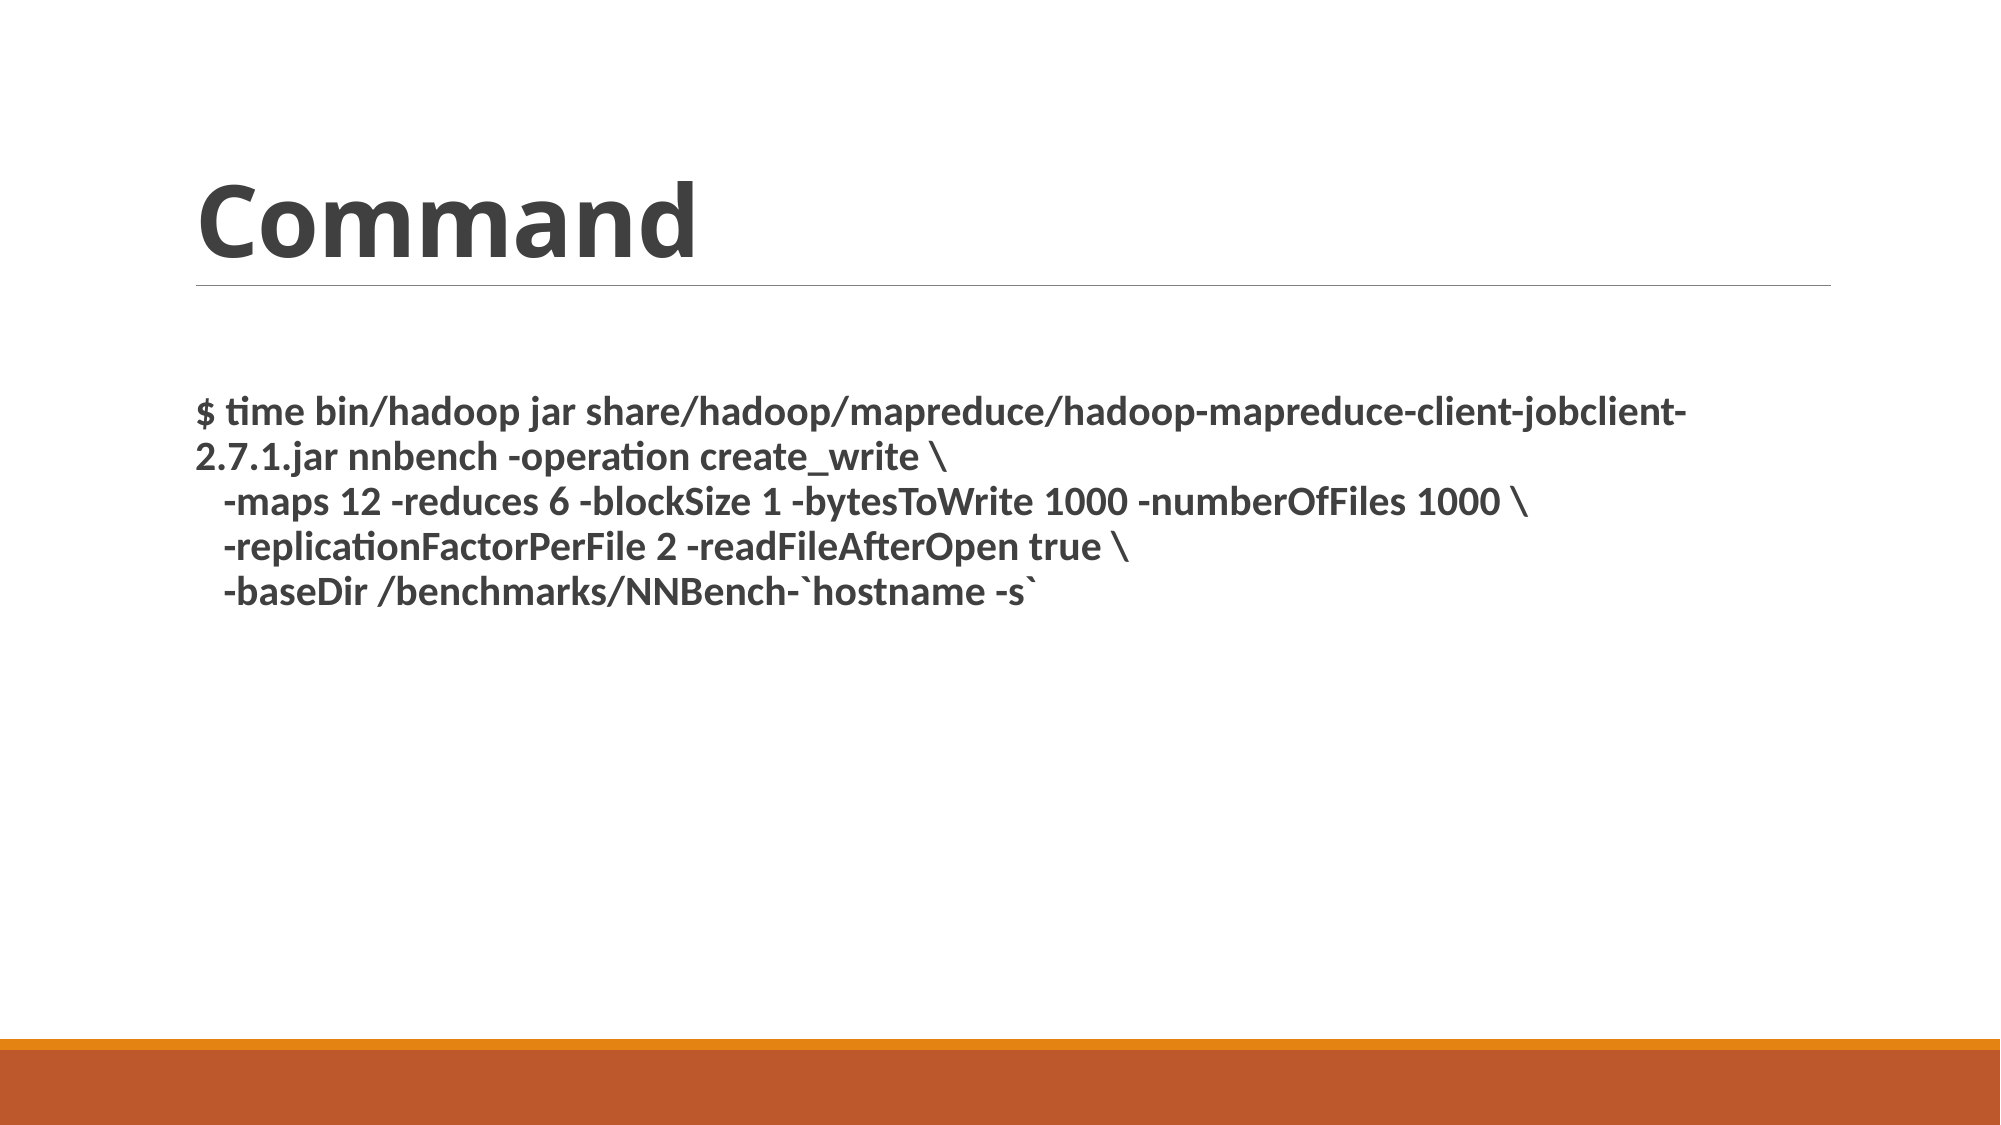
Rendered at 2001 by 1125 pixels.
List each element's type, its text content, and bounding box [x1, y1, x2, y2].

title Command [180, 47, 1830, 285]
list $ time bin/hadoop jar share/hadoop/mapreduce/hadoop-mapreduce-client-jobclient-2.7.1.jar nnbench -operation create_write \ -maps 12 -reduces 6 -blockSize 1 -bytesToWrite 1000 -numberOfFiles 1000 \ -replicationFactorPerFile 2 -readFileAfterOpen true \ -baseDir /benchmarks/NNBench-`hostname -s` [180, 302, 1830, 963]
